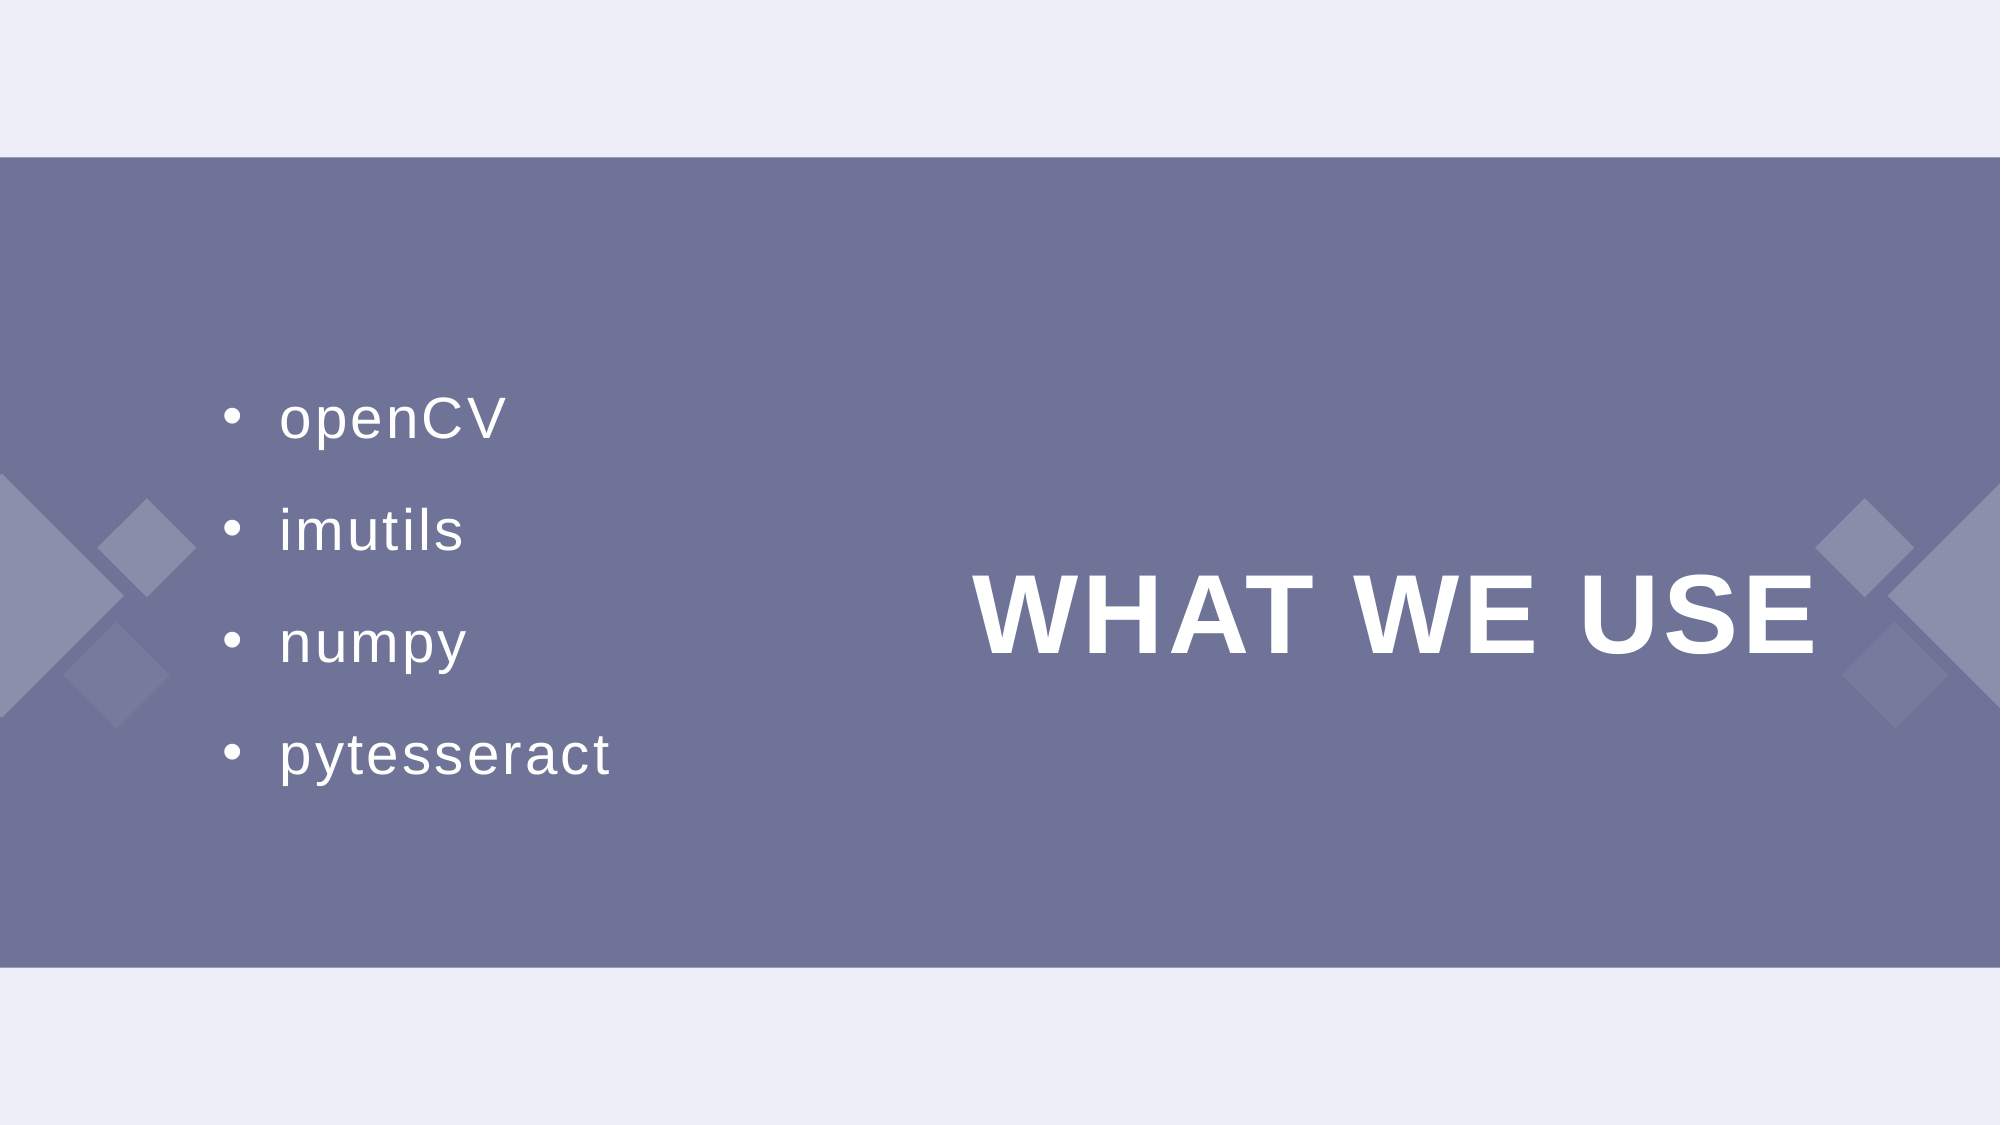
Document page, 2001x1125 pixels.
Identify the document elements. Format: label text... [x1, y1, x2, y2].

list openCV imutils numpy pytesseract [208, 351, 1708, 624]
title WHAT WE USE [645, 291, 2000, 684]
